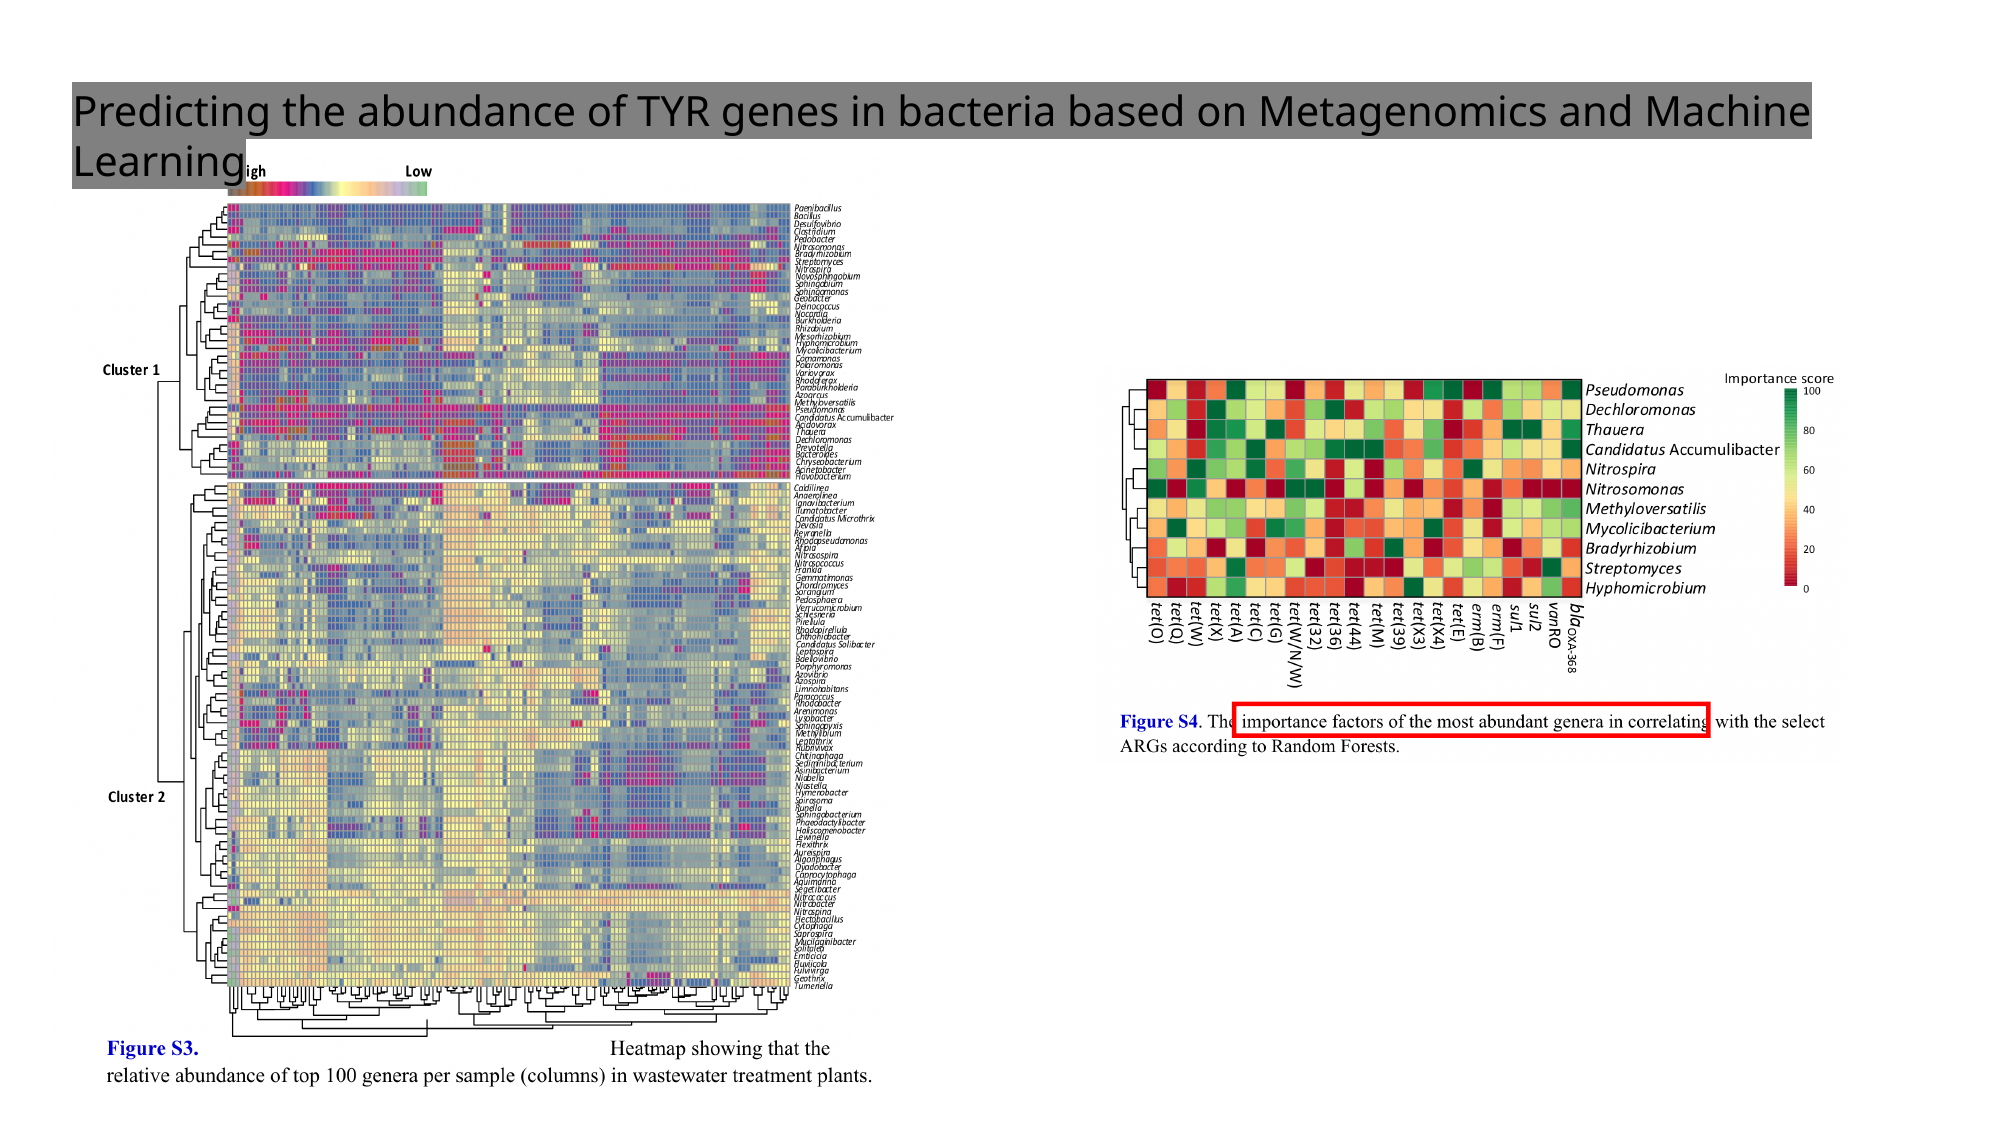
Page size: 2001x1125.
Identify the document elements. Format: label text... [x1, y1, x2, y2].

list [53, 157, 905, 1087]
text_box Predicting the abundance of TYR genes in bacteria based on Metagenomics and Machine Learning [57, 77, 1943, 193]
picture [1095, 362, 1847, 763]
